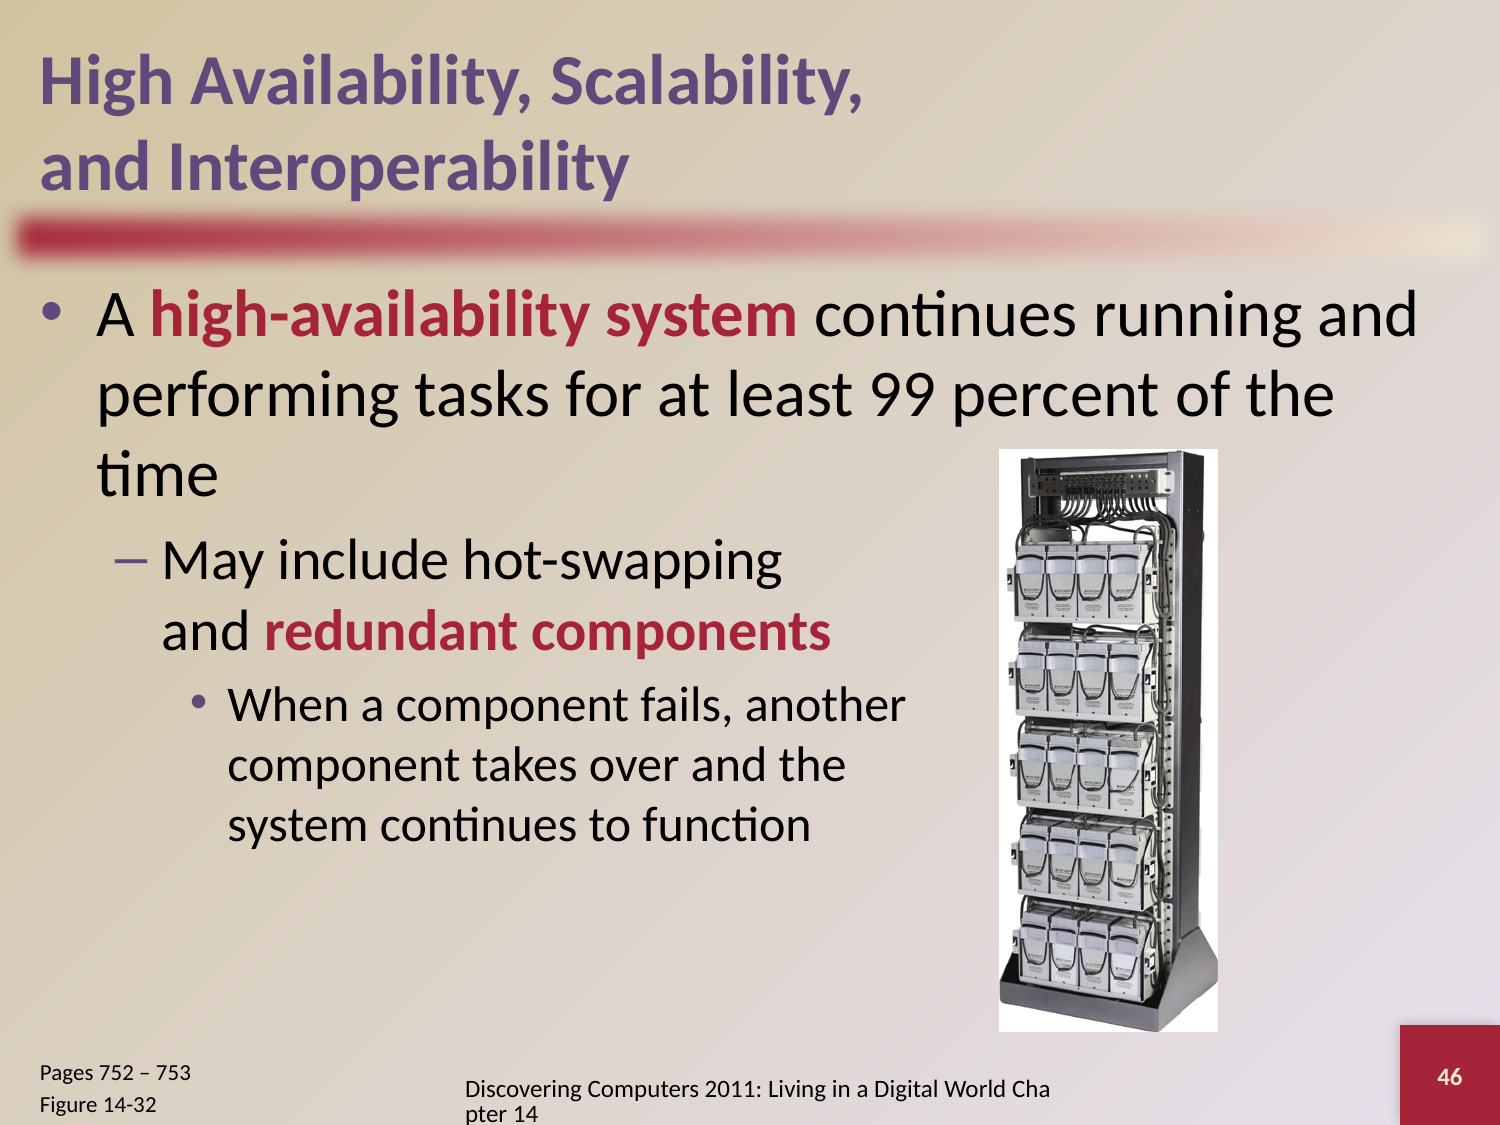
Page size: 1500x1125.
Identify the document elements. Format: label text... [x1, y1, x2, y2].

list A high-availability system continues running and performing tasks for at least 99 percent of the time May include hot-swapping and redundant components When a component fails, another component takes over and the system continues to function [24, 262, 1475, 1025]
list Pages 752 – 753 Figure 14-32 [24, 1050, 300, 1125]
picture [999, 449, 1219, 1032]
title High Availability, Scalability, and Interoperability [24, 24, 1475, 213]
footer Discovering Computers 2011: Living in a Digital World Chapter 14 [450, 1050, 1075, 1125]
slide_number 46 [1400, 1025, 1500, 1125]
